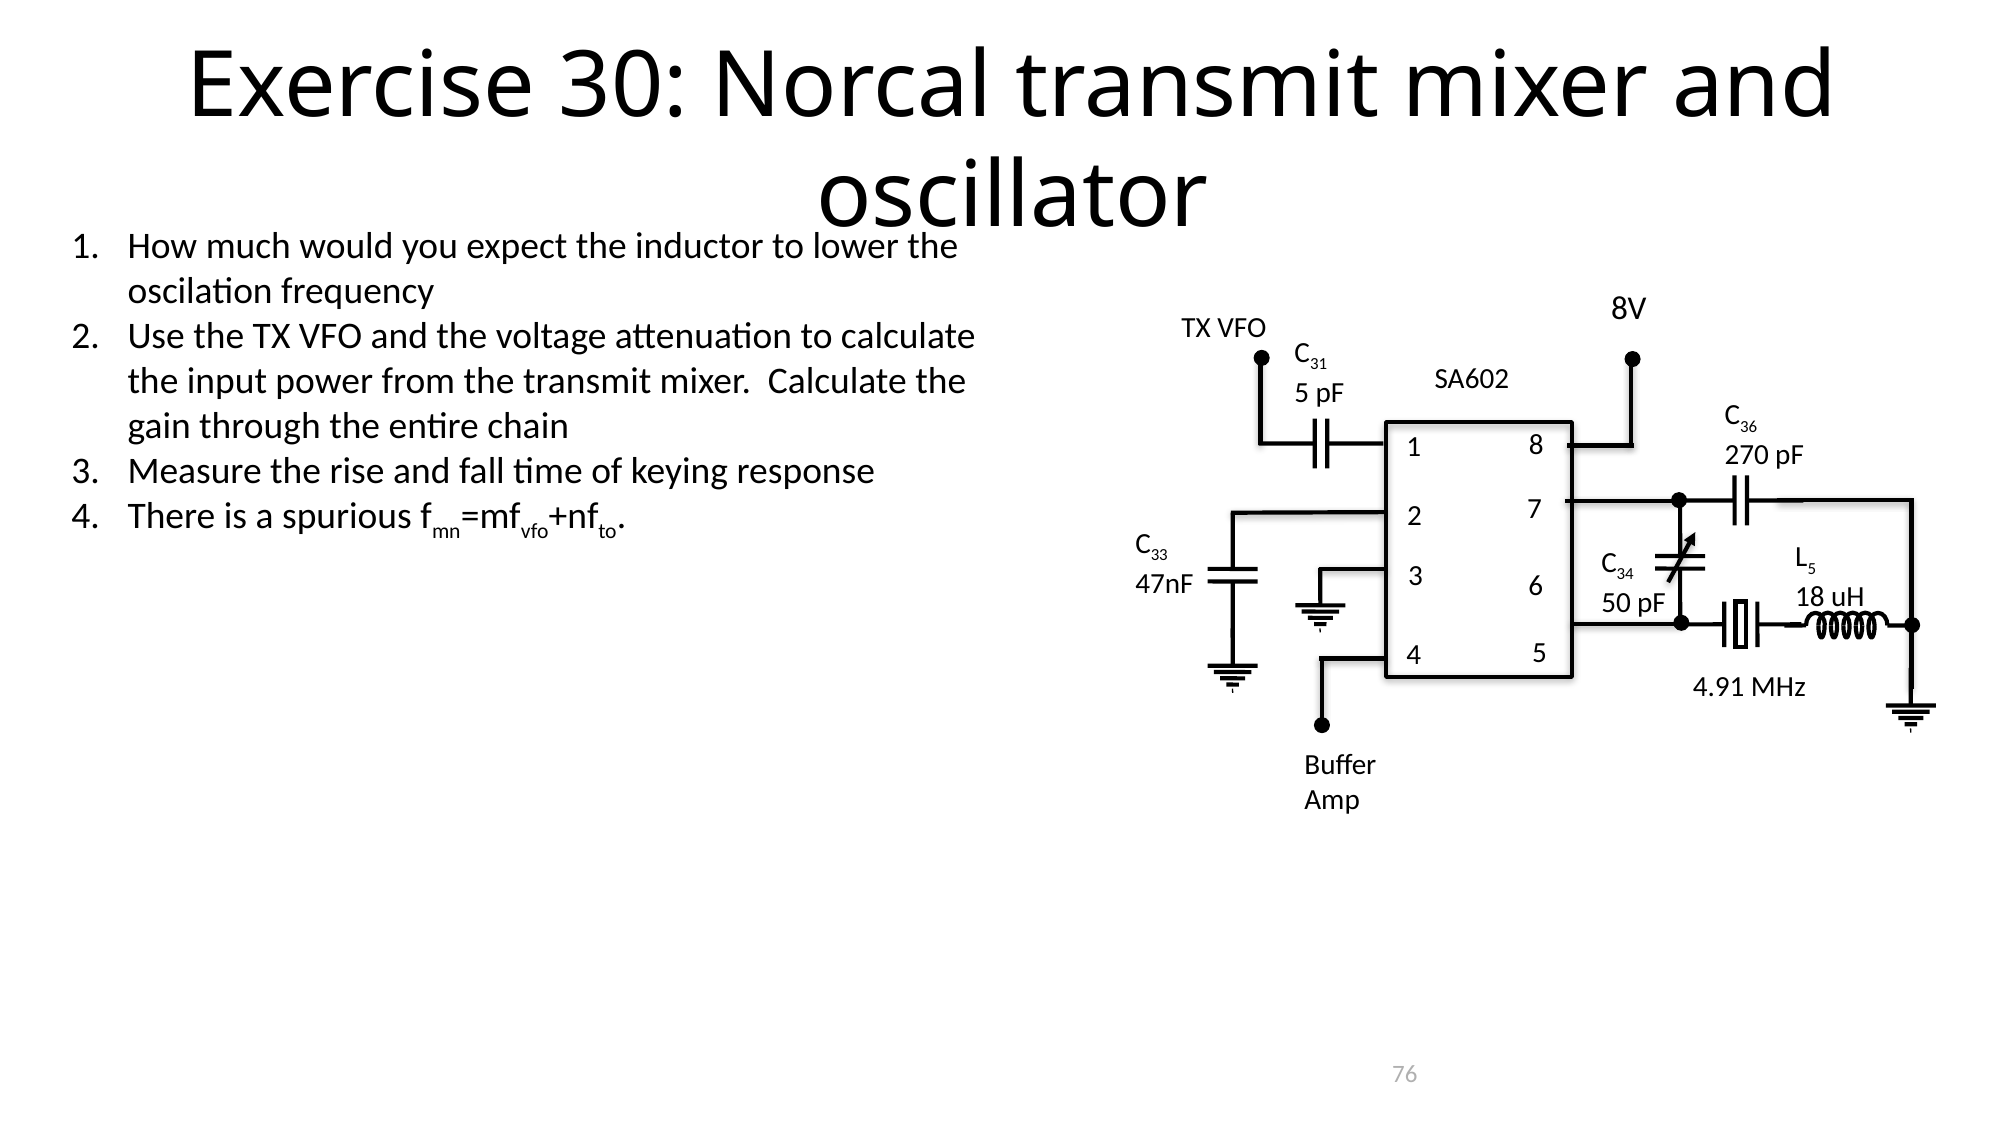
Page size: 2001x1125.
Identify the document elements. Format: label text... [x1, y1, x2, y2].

slide_number 76 [1074, 738, 1425, 1125]
text_box How much would you expect the inductor to lower the oscilation frequency Use the TX VFO and the voltage attenuation to calculate the input power from the transmit mixer. Calculate the gain through the entire chain Measure the rise and fall time of keying response There is a spurious fmn=mfvfo+nfto. [63, 213, 1000, 1005]
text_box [1127, 278, 1936, 824]
text_box Exercise 30: Norcal transmit mixer and oscillator [25, 24, 2000, 245]
